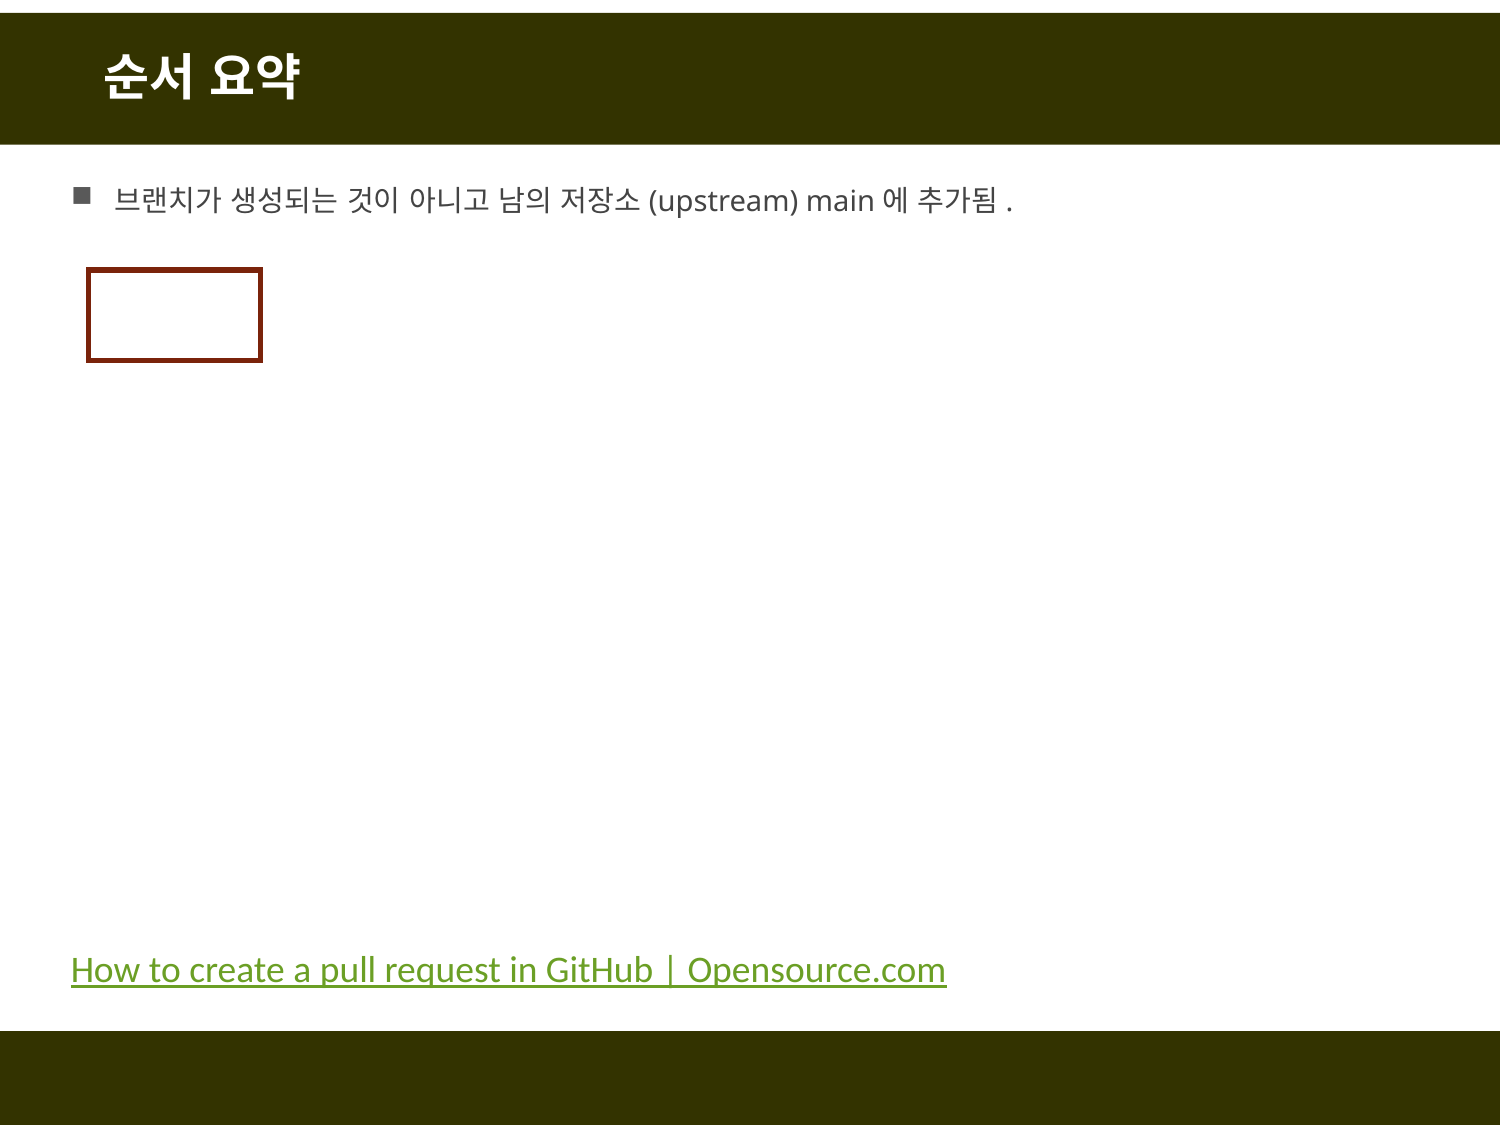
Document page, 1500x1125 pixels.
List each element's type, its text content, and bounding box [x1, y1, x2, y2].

text_box How to create a pull request in GitHub | Opensource.com [56, 937, 1122, 998]
text_box 브랜치가 생성되는 것이 아니고 남의 저장소(upstream) main에 추가됨. [56, 156, 1474, 794]
title 순서 요약 [88, 31, 1441, 126]
text_box [87, 269, 262, 362]
